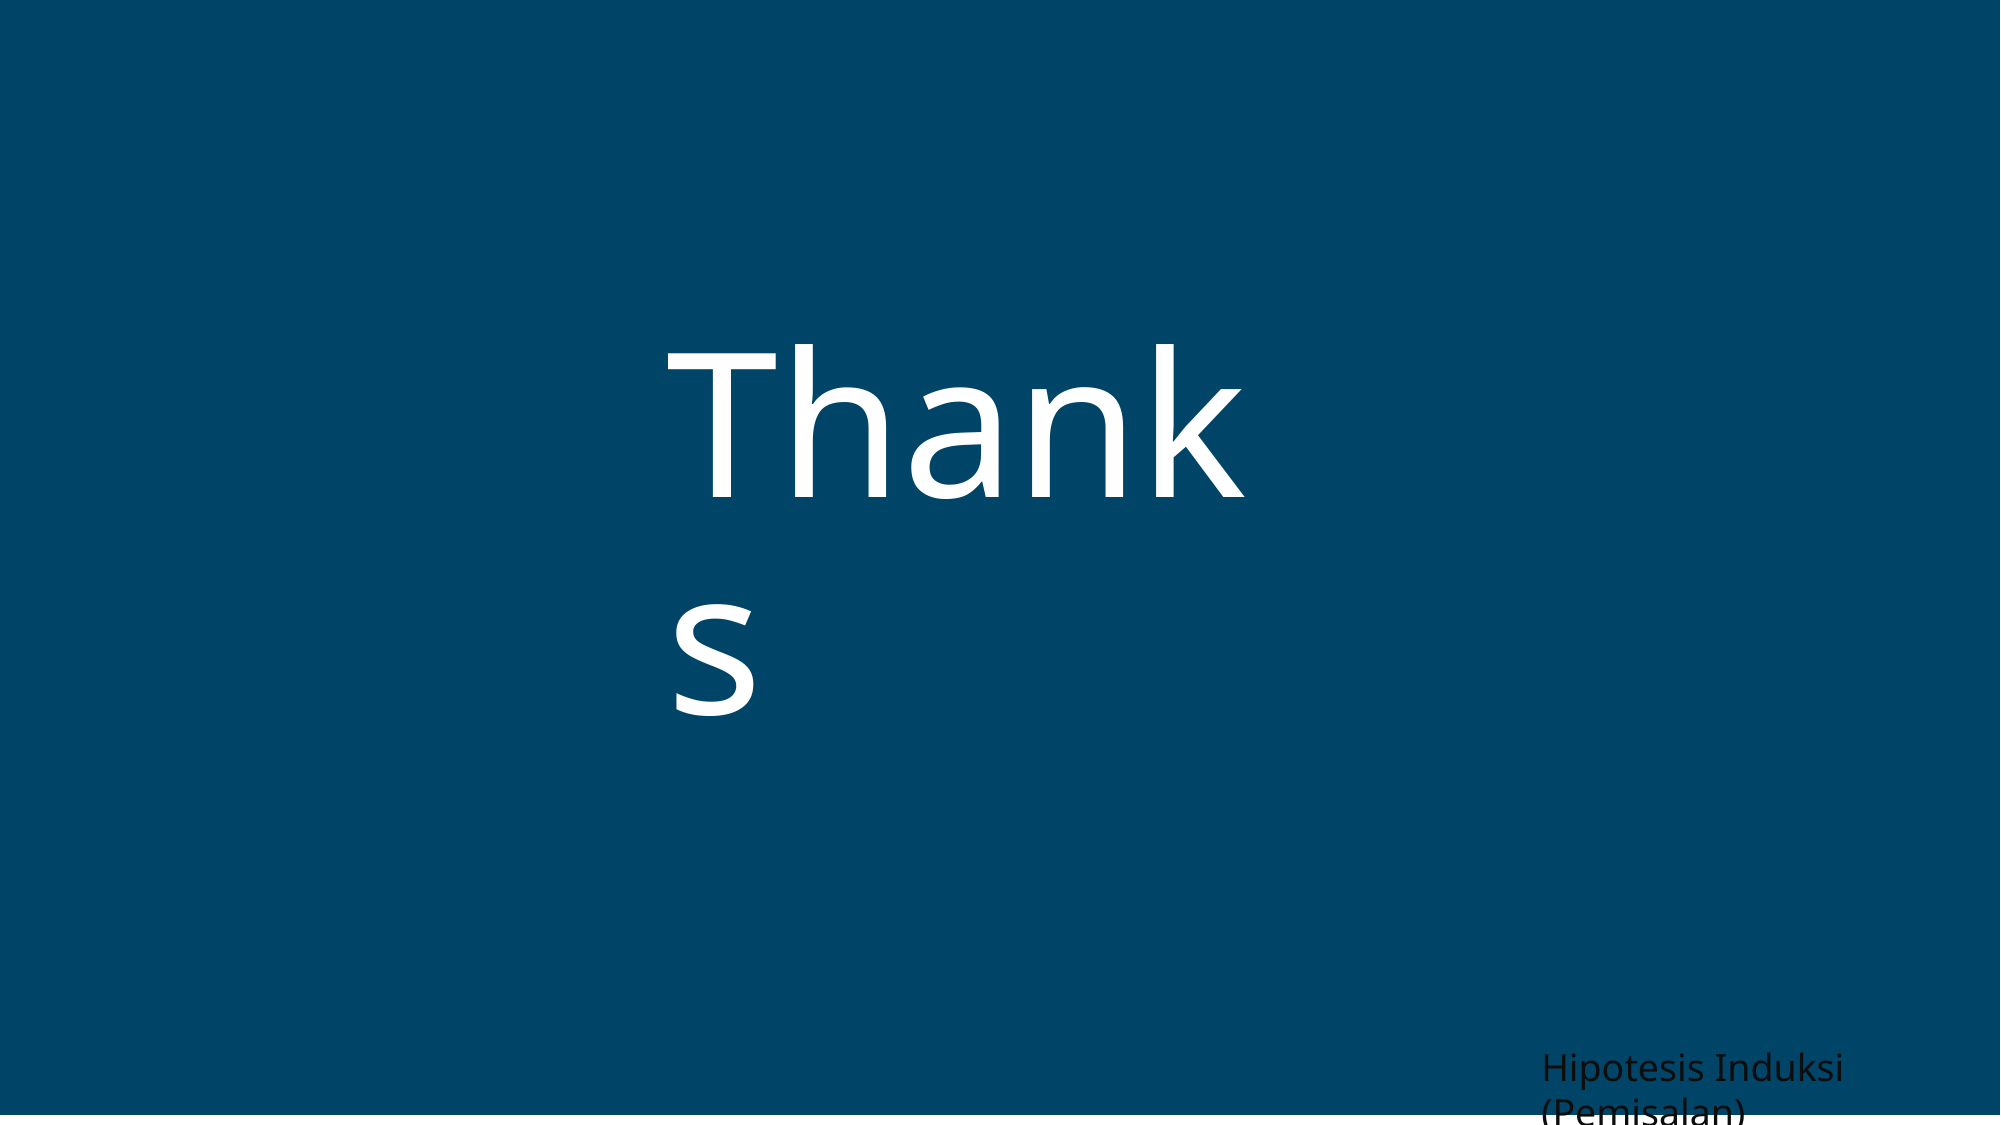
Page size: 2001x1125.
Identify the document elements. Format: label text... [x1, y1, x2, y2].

text_box [0, 0, 2000, 1116]
title Thanks [651, 314, 1312, 768]
text_box Hipotesis Induksi (Pemisalan) [1526, 1036, 2000, 1125]
